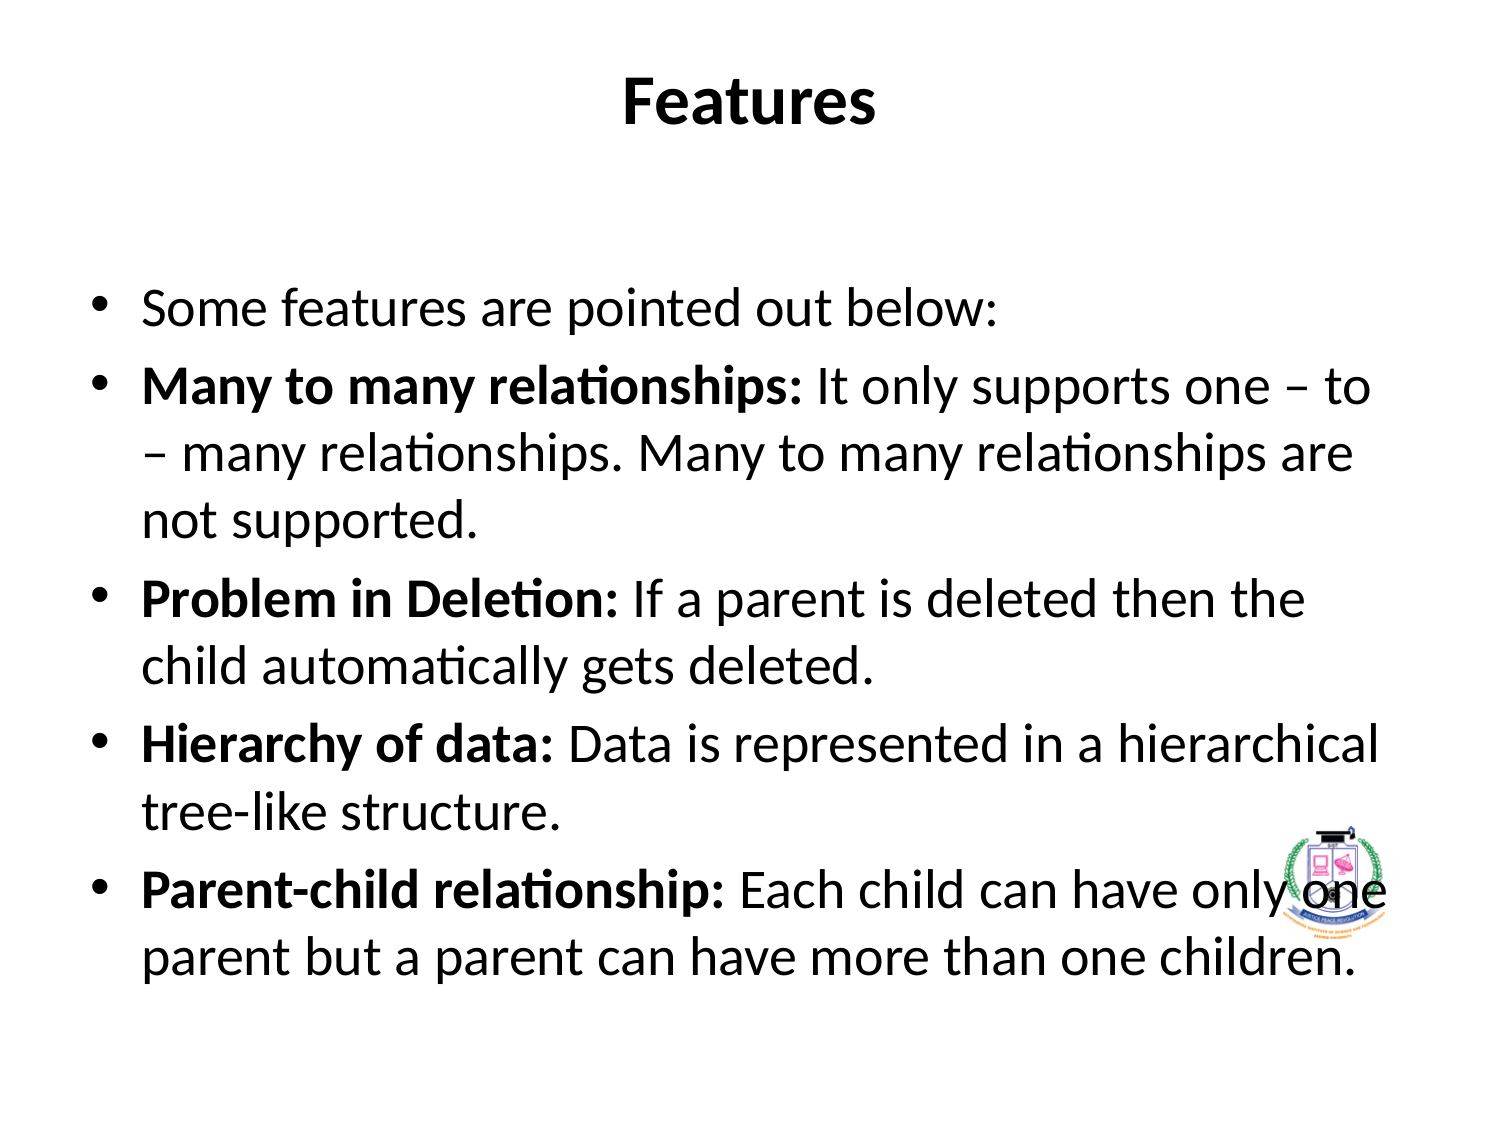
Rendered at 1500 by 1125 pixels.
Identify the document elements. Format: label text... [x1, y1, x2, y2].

list Some features are pointed out below: Many to many relationships: It only supports one – to – many relationships. Many to many relationships are not supported. Problem in Deletion: If a parent is deleted then the child automatically gets deleted. Hierarchy of data: Data is represented in a hierarchical tree-like structure. Parent-child relationship: Each child can have only one parent but a parent can have more than one children. [75, 262, 1425, 1005]
title Features [75, 45, 1425, 233]
